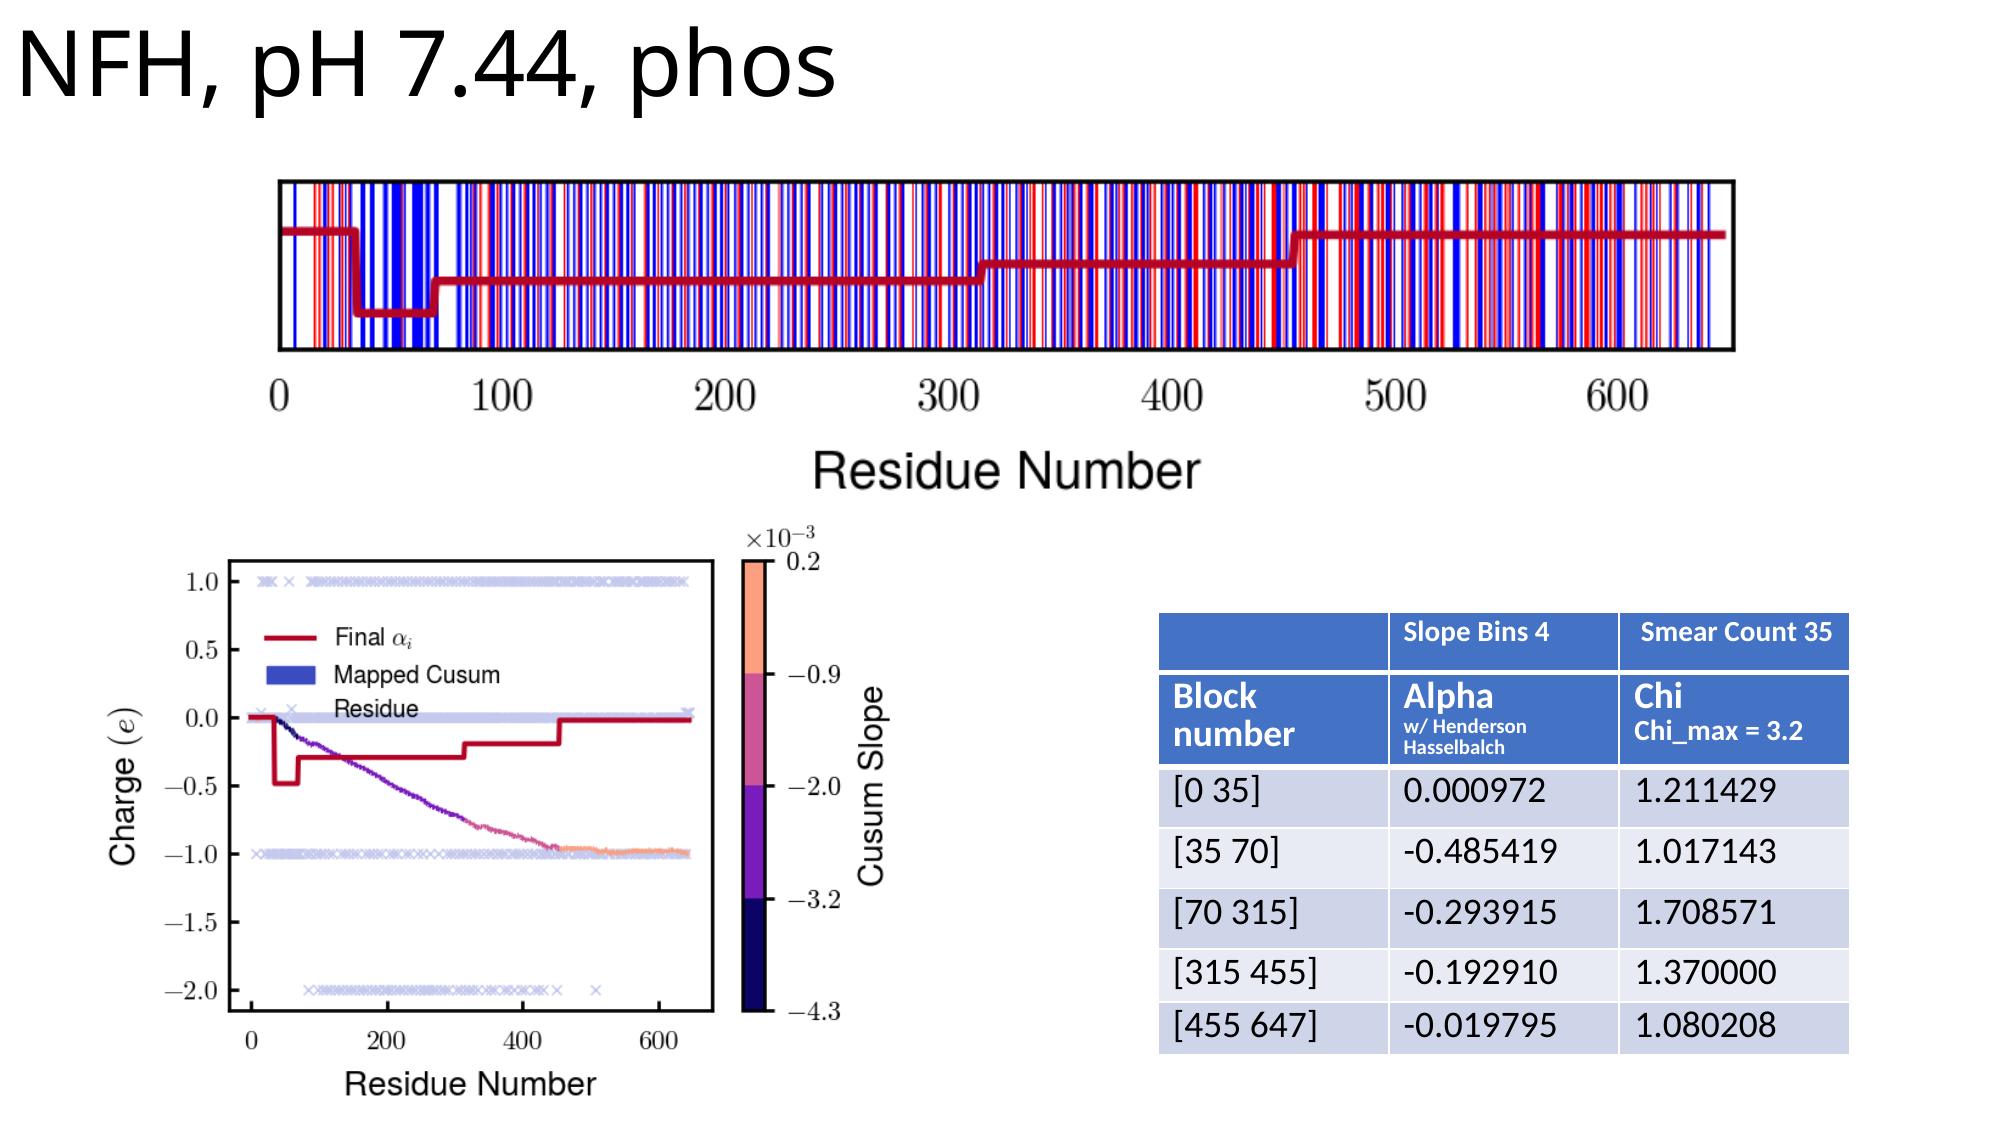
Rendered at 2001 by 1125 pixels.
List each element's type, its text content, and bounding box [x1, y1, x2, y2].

table_cell [455 647] [1159, 1003, 1388, 1054]
table_header Chi Chi_max = 3.2 [1620, 675, 1849, 764]
table_cell [70 315] [1159, 889, 1388, 948]
table_cell 1.708571 [1620, 889, 1849, 948]
table_header Block number [1159, 675, 1388, 764]
table_cell [0 35] [1159, 770, 1388, 827]
picture [93, 167, 1747, 1115]
table_cell -0.019795 [1390, 1003, 1618, 1054]
table_header Alpha w/ Henderson Hasselbalch [1390, 675, 1618, 764]
table_header Smear Count 35 [1620, 613, 1849, 670]
table_header [1159, 613, 1388, 670]
table_cell [35 70] [1159, 829, 1388, 888]
table_cell -0.192910 [1390, 950, 1618, 1001]
table_cell [315 455] [1159, 950, 1388, 1001]
table_header Slope Bins 4 [1390, 613, 1618, 670]
table_cell 1.080208 [1620, 1003, 1849, 1054]
table_cell 0.000972 [1390, 770, 1618, 827]
table_cell 1.017143 [1620, 829, 1849, 888]
table_cell -0.485419 [1390, 829, 1618, 888]
text_box NFH, pH 7.44, phos [0, 9, 1725, 150]
table_cell 1.370000 [1620, 950, 1849, 1001]
table_cell 1.211429 [1620, 770, 1849, 827]
table_cell -0.293915 [1390, 889, 1618, 948]
